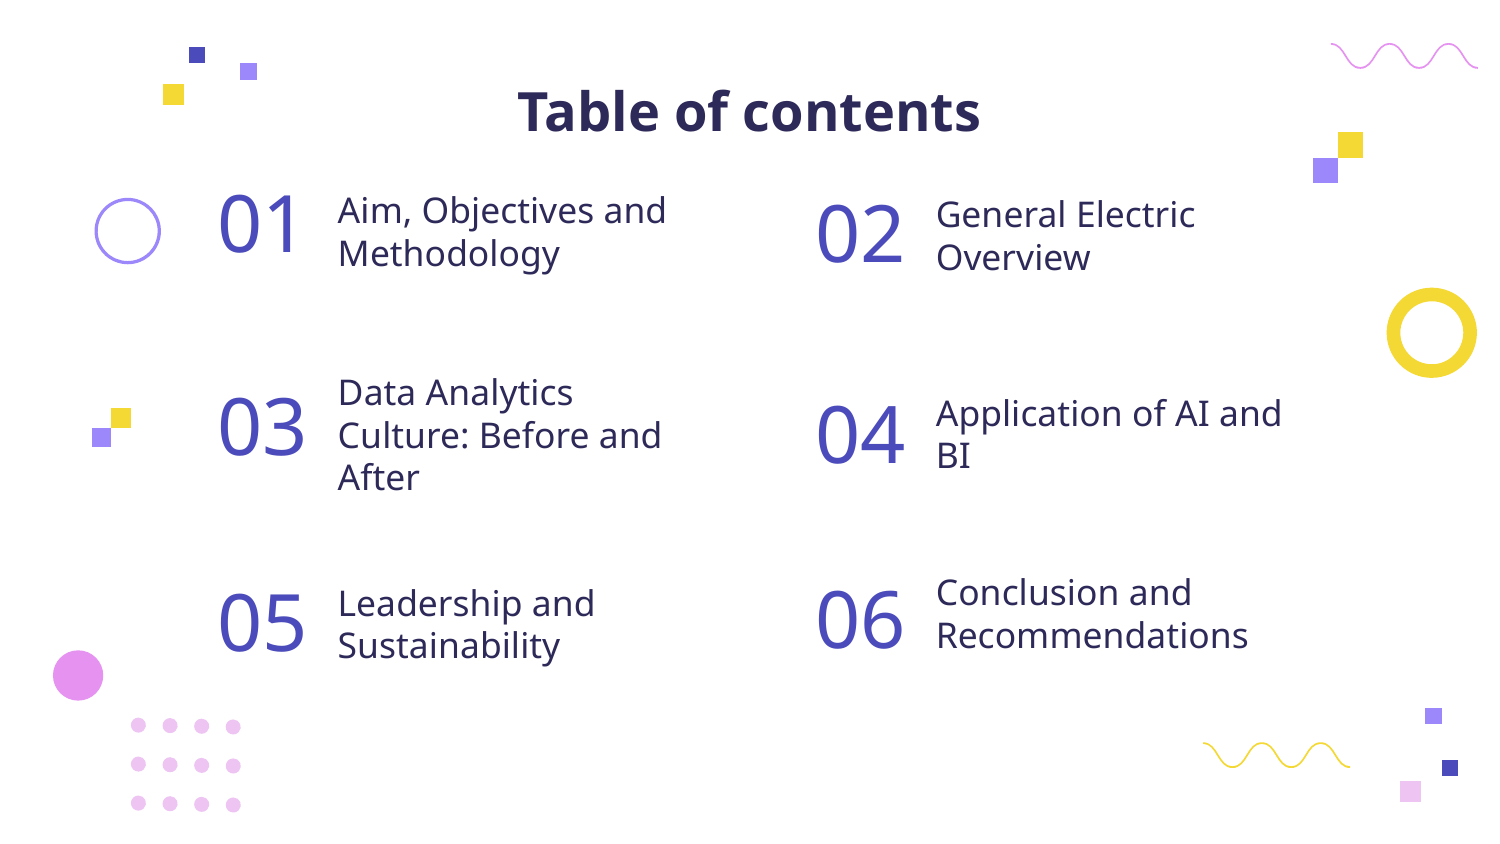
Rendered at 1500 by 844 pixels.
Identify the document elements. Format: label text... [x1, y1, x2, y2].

text_box Conclusion and Recommendations [920, 560, 1313, 666]
title Table of contents [124, 62, 1376, 157]
title Application of AI and BI [920, 380, 1313, 487]
title General Electric Overview [920, 182, 1313, 288]
title 01 [175, 167, 323, 274]
title Data Analytics Culture: Before and After [322, 381, 679, 487]
title 03 [175, 371, 323, 477]
title 04 [773, 379, 921, 485]
title Aim, Objectives and Methodology [322, 177, 715, 284]
text_box Leadership and Sustainability [322, 570, 694, 676]
text_box 06 [773, 564, 921, 670]
title 02 [773, 177, 921, 284]
text_box 05 [175, 567, 323, 673]
